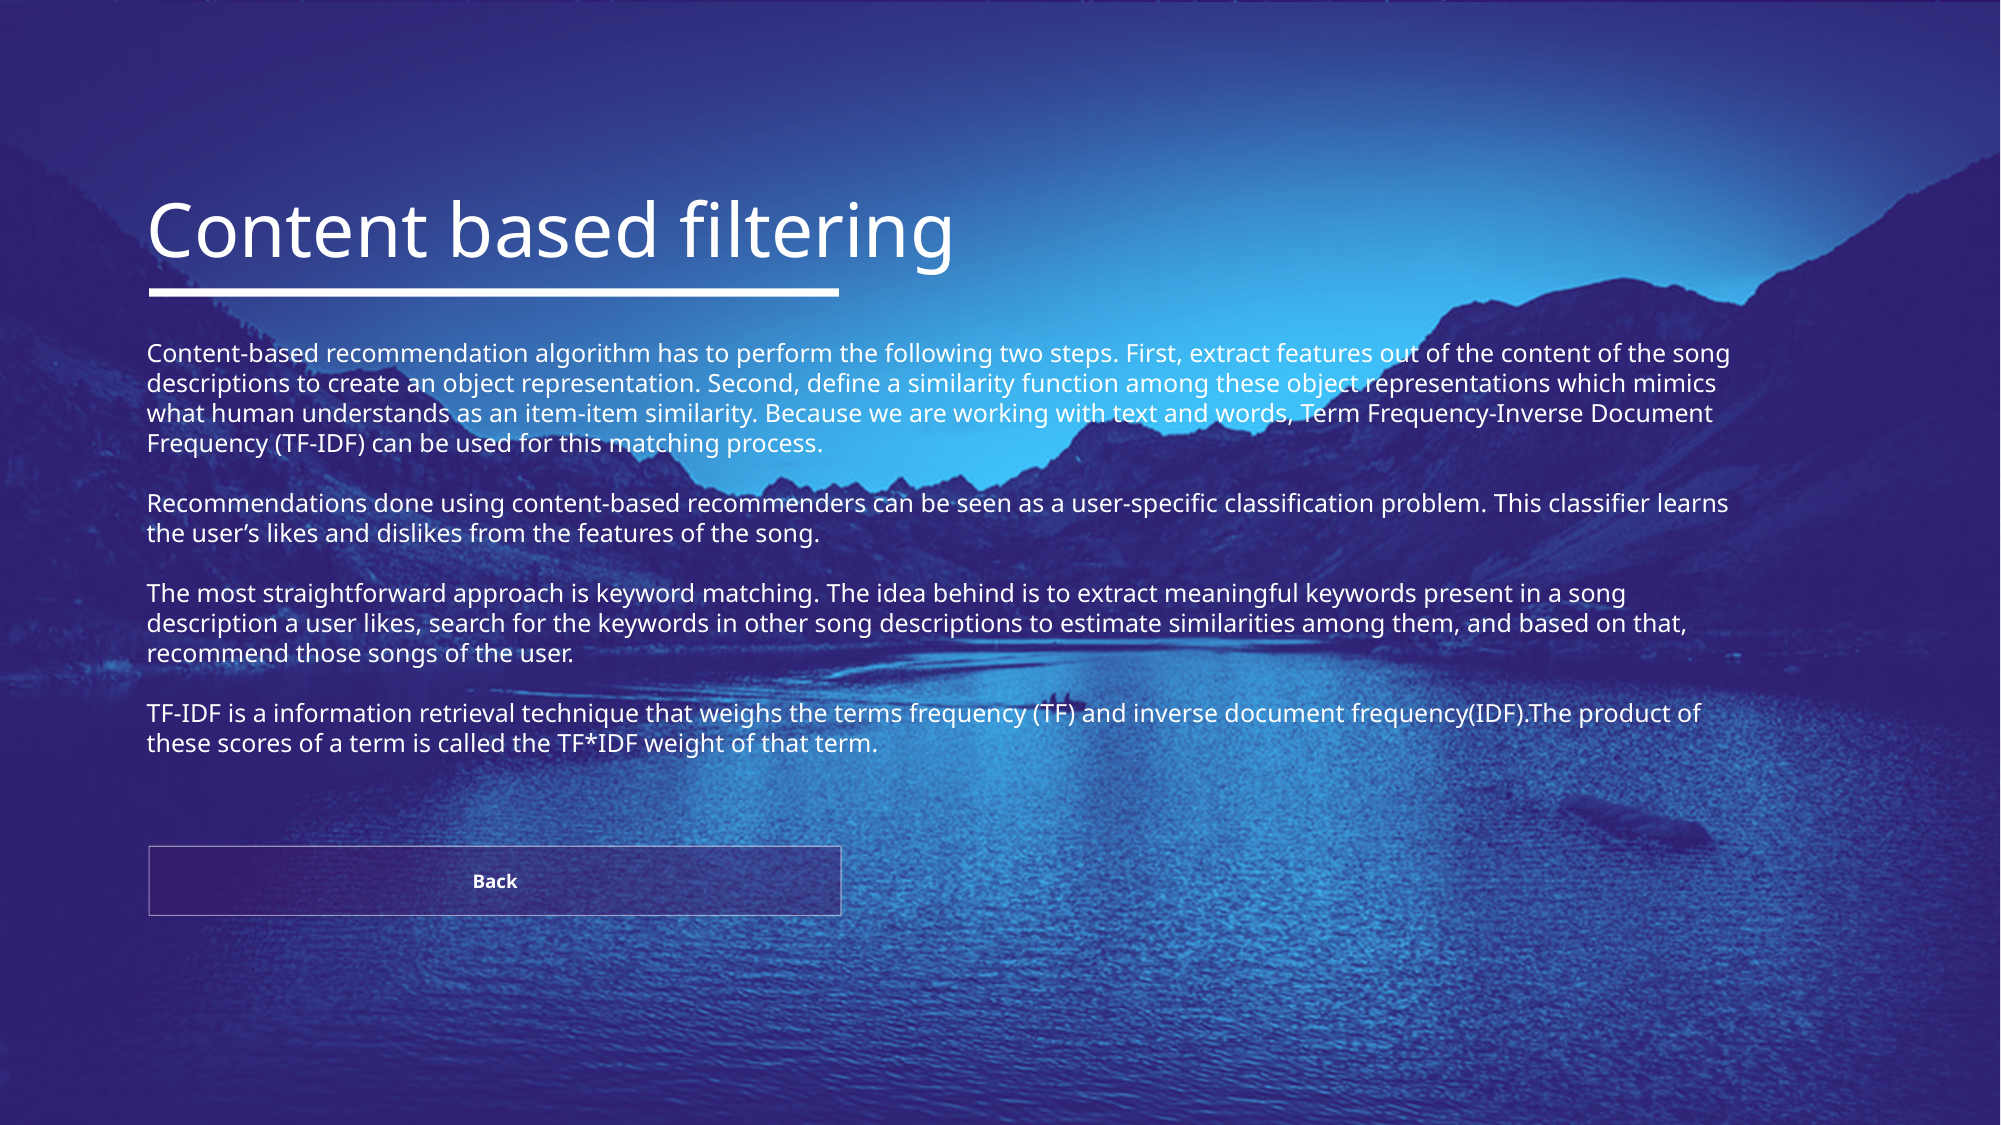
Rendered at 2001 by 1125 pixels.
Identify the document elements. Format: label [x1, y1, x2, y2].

picture [0, 0, 2001, 1125]
text_box [146, 184, 1753, 916]
